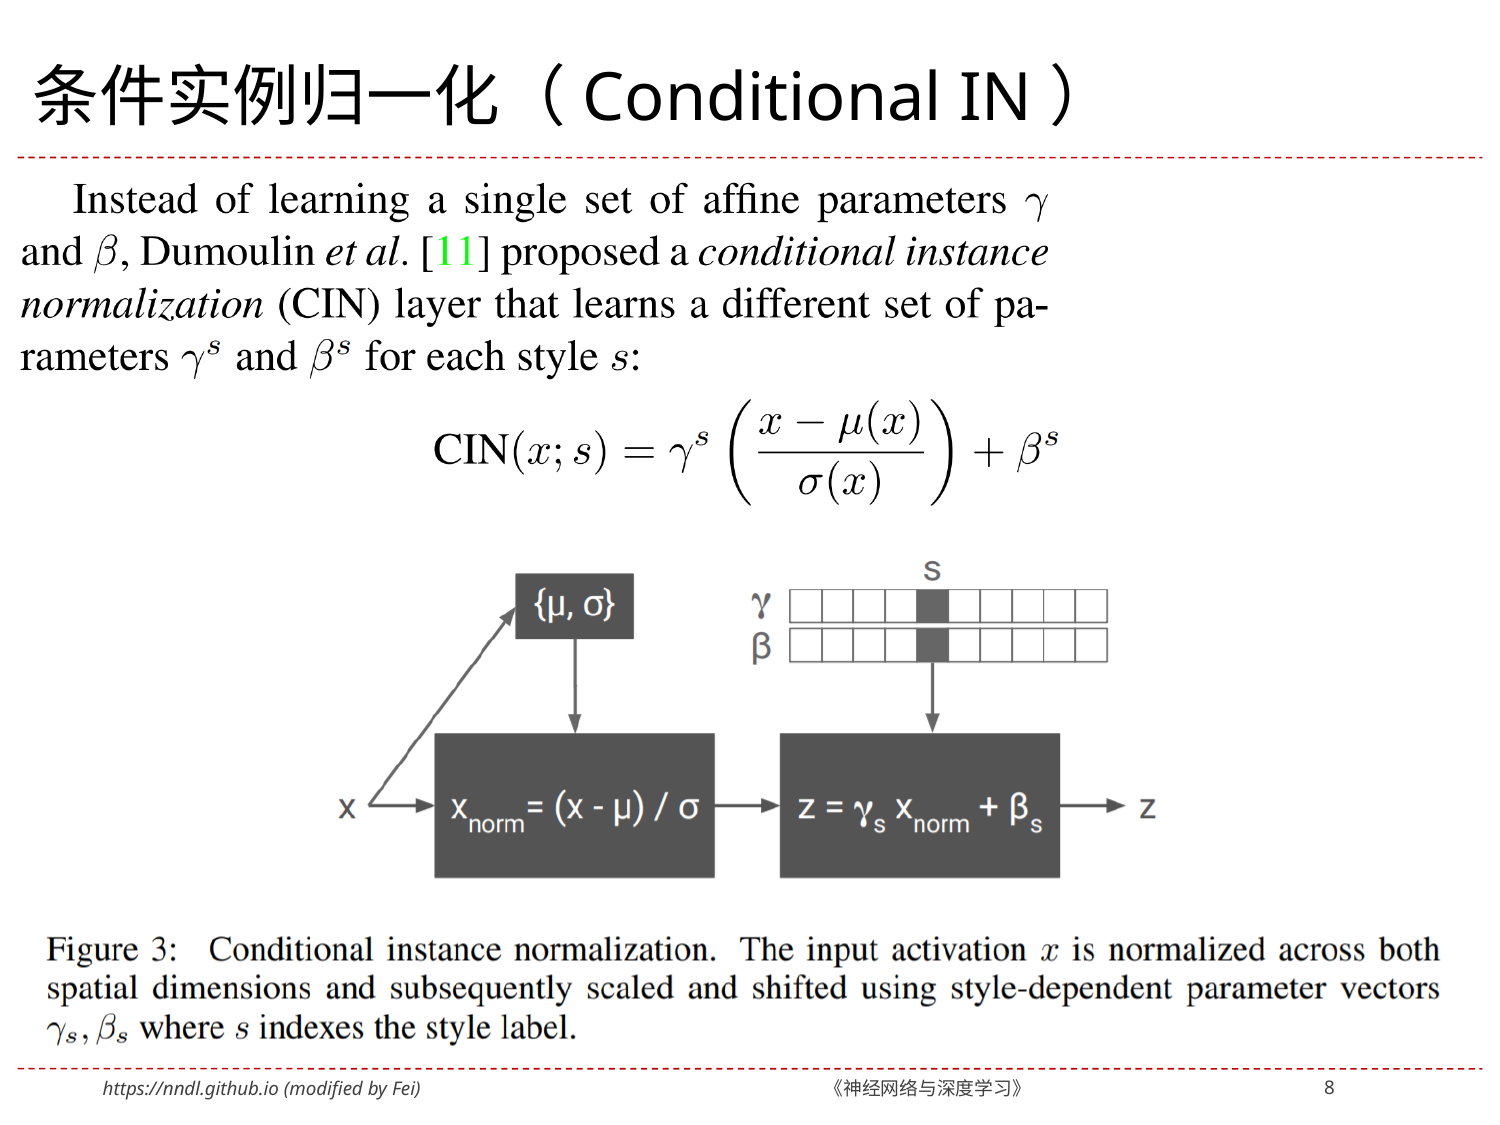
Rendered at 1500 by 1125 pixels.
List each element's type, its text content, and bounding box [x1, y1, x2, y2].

list [17, 173, 1483, 1043]
picture [17, 173, 1049, 380]
title 条件实例归一化（Conditional IN） [17, 24, 1483, 142]
picture [41, 540, 1460, 1065]
picture [432, 388, 1068, 519]
